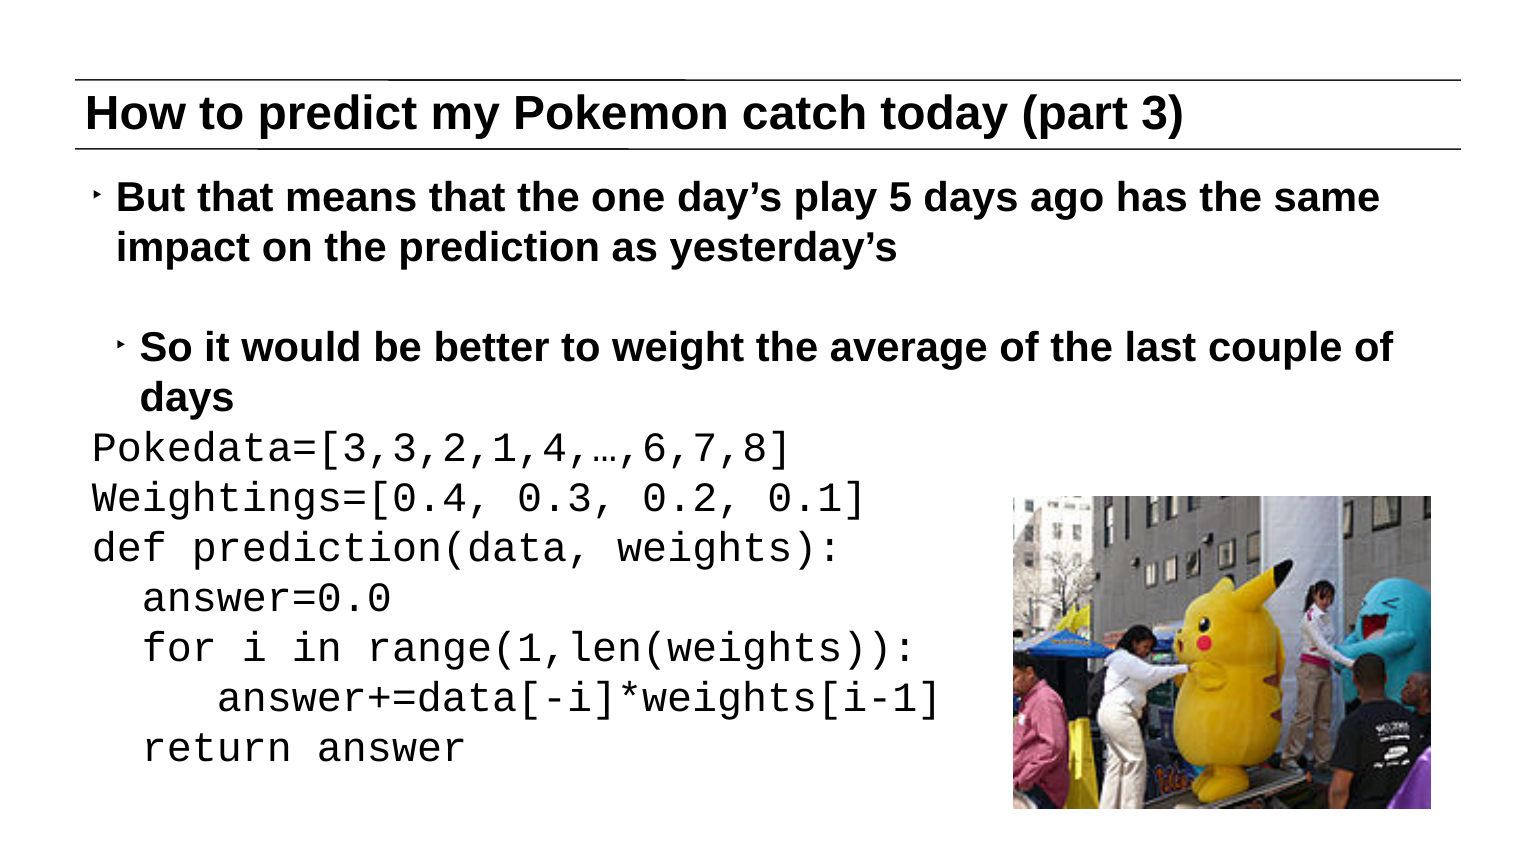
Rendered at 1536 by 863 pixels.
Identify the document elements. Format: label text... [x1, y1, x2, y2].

title How to predict my Pokemon catch today (part 3) [76, 82, 1369, 160]
list But that means that the one day’s play 5 days ago has the same impact on the prediction as yesterday’s So it would be better to weight the average of the last couple of days Pokedata=[3,3,2,1,4,…,6,7,8] Weightings=[0.4, 0.3, 0.2, 0.1] def prediction(data, weights): answer=0.0 for i in range(1,len(weights)): answer+=data[-i]*weights[i-1] return answer [76, 160, 1460, 823]
picture [1013, 495, 1431, 809]
